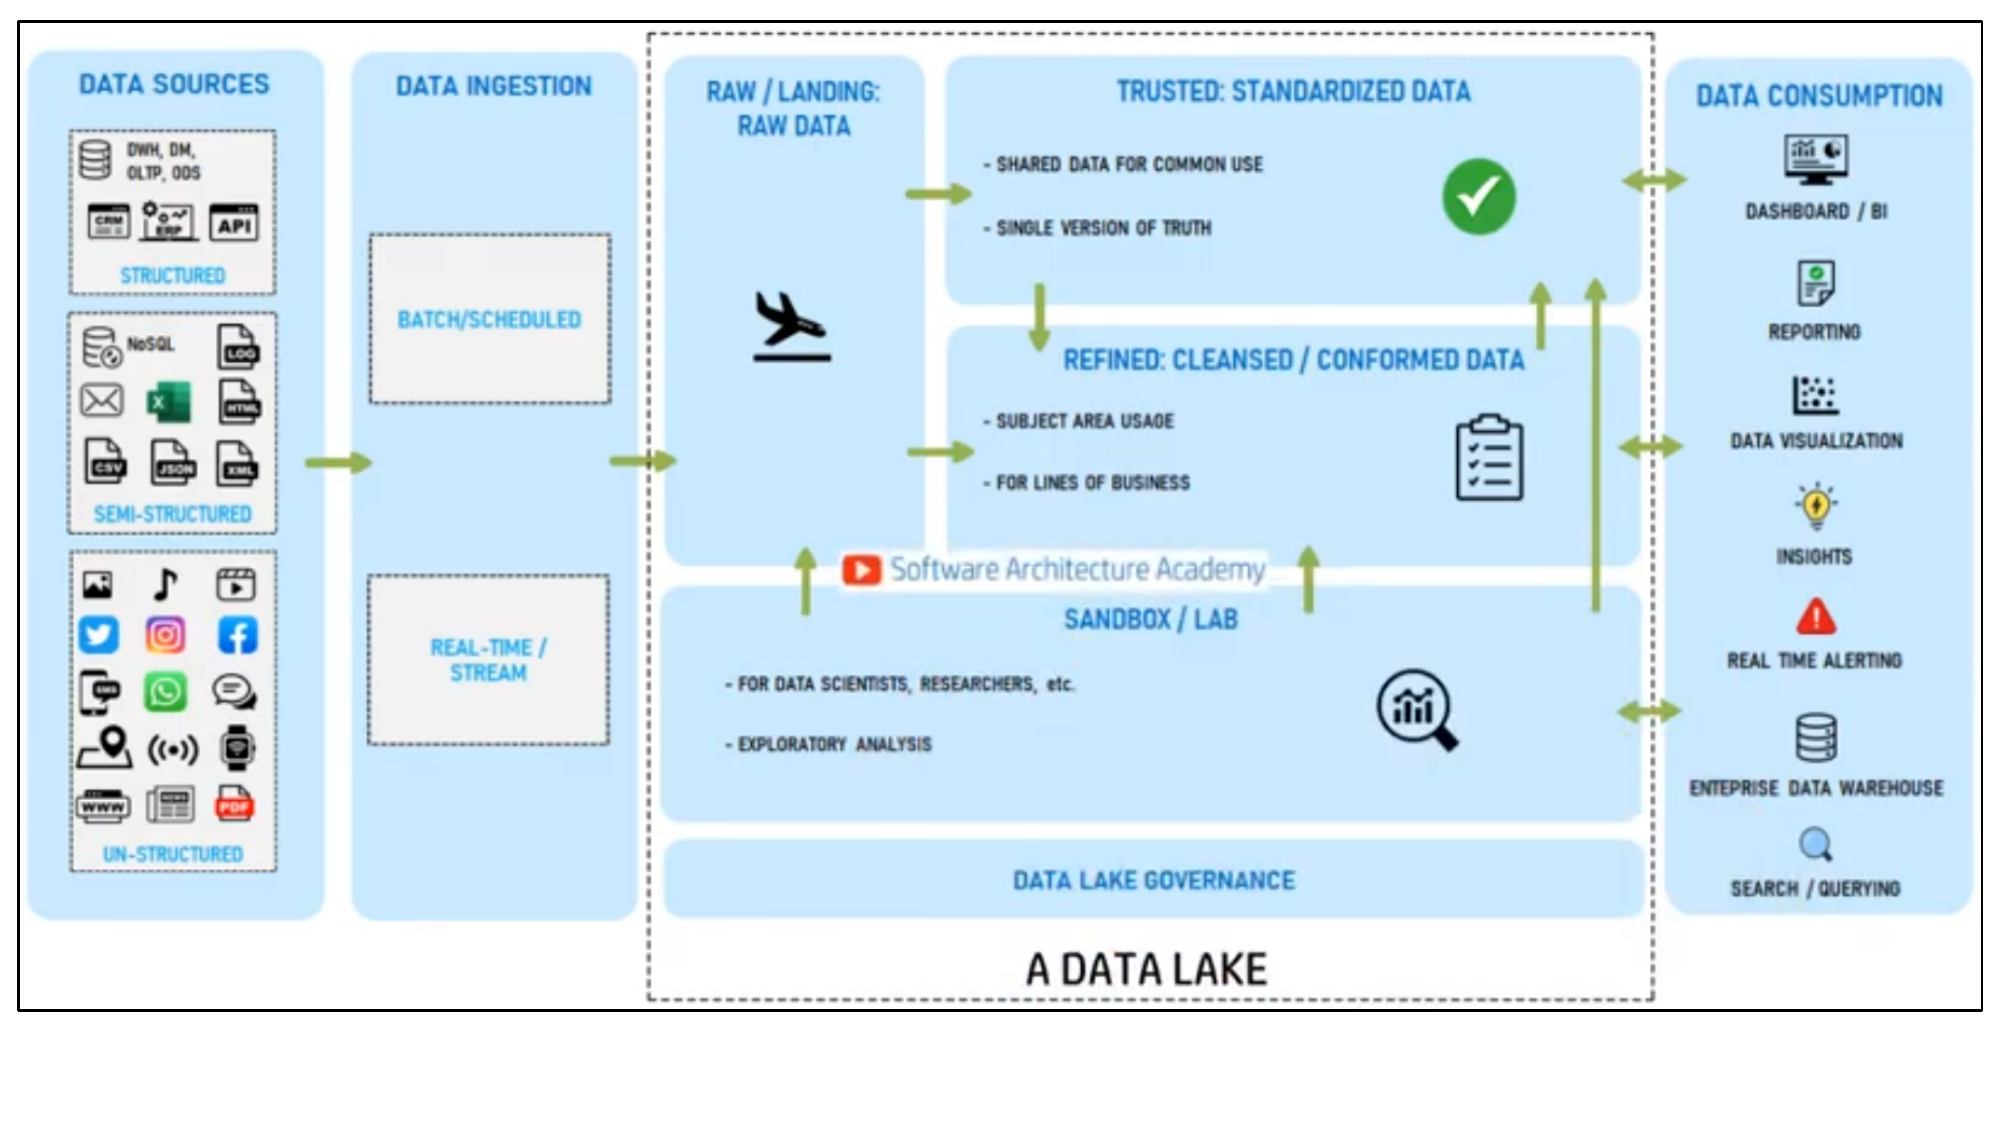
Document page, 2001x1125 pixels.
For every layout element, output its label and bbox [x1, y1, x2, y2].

picture [19, 22, 1981, 1010]
